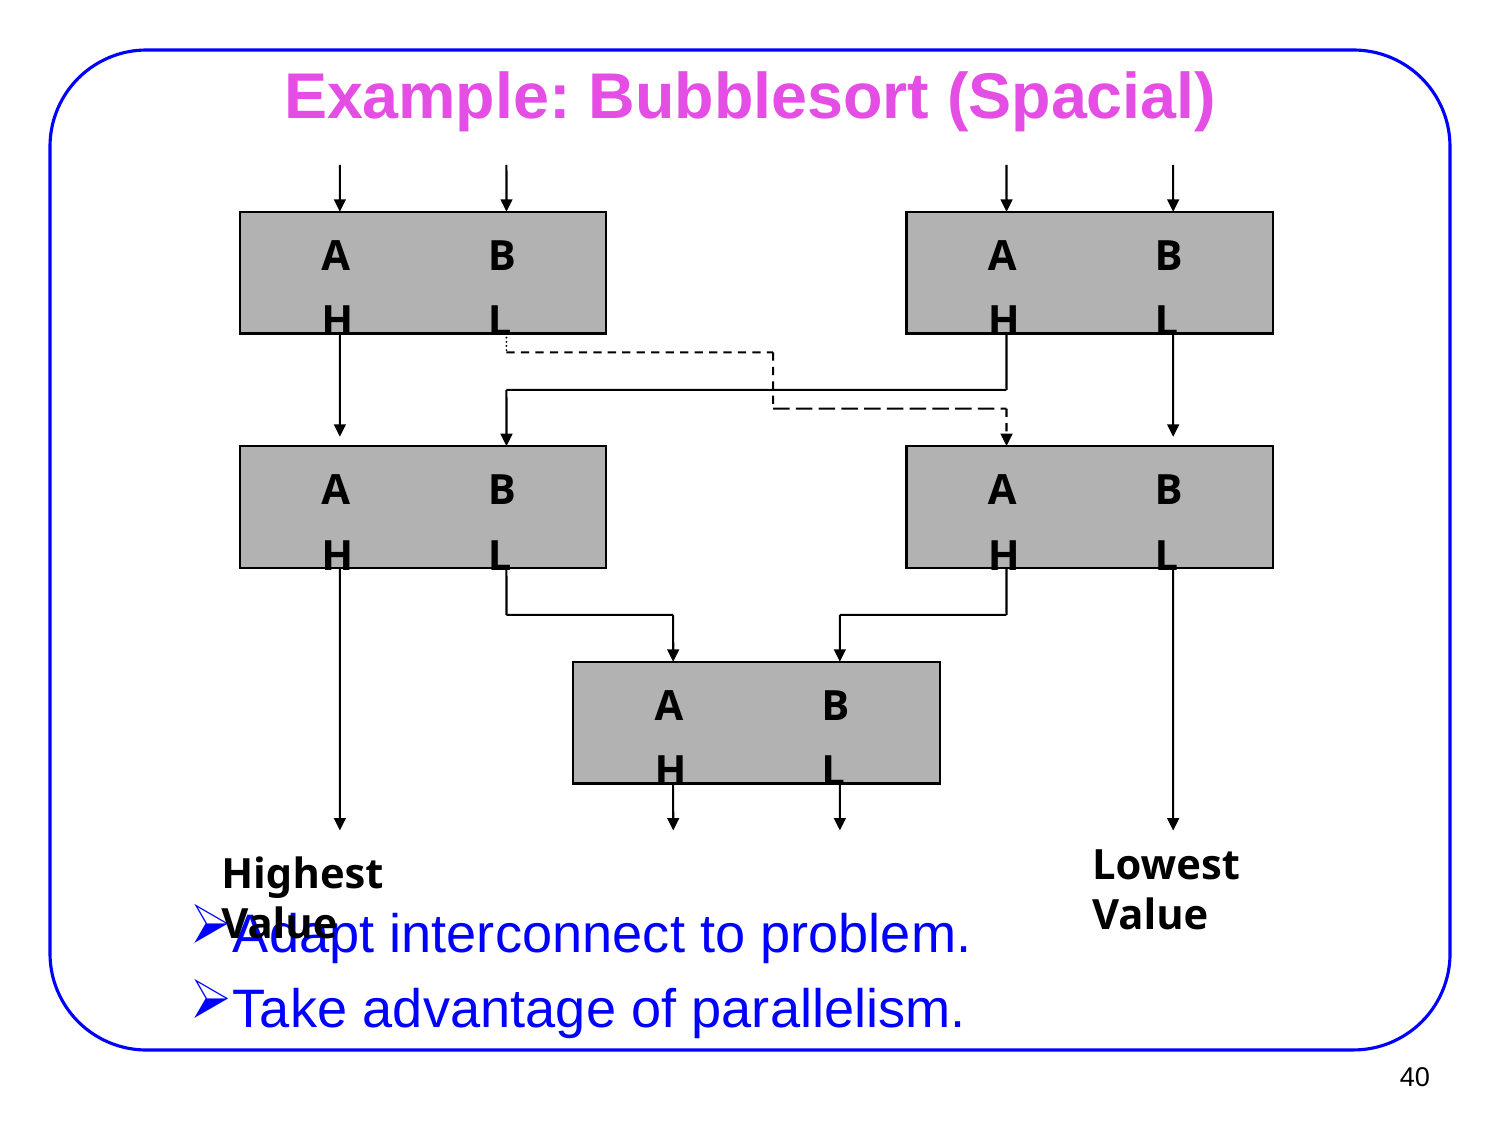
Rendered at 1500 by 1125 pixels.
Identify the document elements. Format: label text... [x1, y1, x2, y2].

slide_number 40 [1351, 1047, 1444, 1104]
text_box [906, 211, 1274, 334]
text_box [306, 220, 561, 286]
text_box [500, 164, 513, 211]
text_box [667, 783, 680, 831]
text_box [639, 670, 894, 737]
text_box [972, 286, 1227, 352]
text_box [1166, 595, 1180, 830]
text_box [1166, 164, 1180, 212]
text_box Highest Value [206, 839, 524, 955]
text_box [972, 220, 1227, 286]
text_box [1000, 430, 1013, 447]
text_box [333, 595, 347, 831]
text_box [306, 520, 561, 587]
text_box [306, 286, 561, 352]
text_box [906, 446, 1274, 568]
text_box [667, 614, 680, 662]
list Adapt interconnect to problem. Take advantage of parallelism. [99, 890, 1417, 1060]
text_box L [806, 744, 894, 802]
text_box [833, 614, 847, 662]
text_box Lowest Value [1077, 830, 1282, 946]
title Example: Bubblesort (Spacial) [198, 54, 1302, 131]
text_box [239, 211, 607, 334]
text_box [573, 661, 940, 784]
text_box [500, 389, 513, 447]
text_box [333, 164, 347, 211]
text_box [833, 783, 847, 831]
text_box [239, 446, 607, 568]
text_box [333, 360, 347, 437]
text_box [972, 520, 1227, 587]
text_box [306, 455, 561, 520]
text_box [1166, 360, 1180, 437]
text_box H [639, 744, 727, 802]
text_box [972, 455, 1227, 520]
text_box [1000, 164, 1013, 212]
